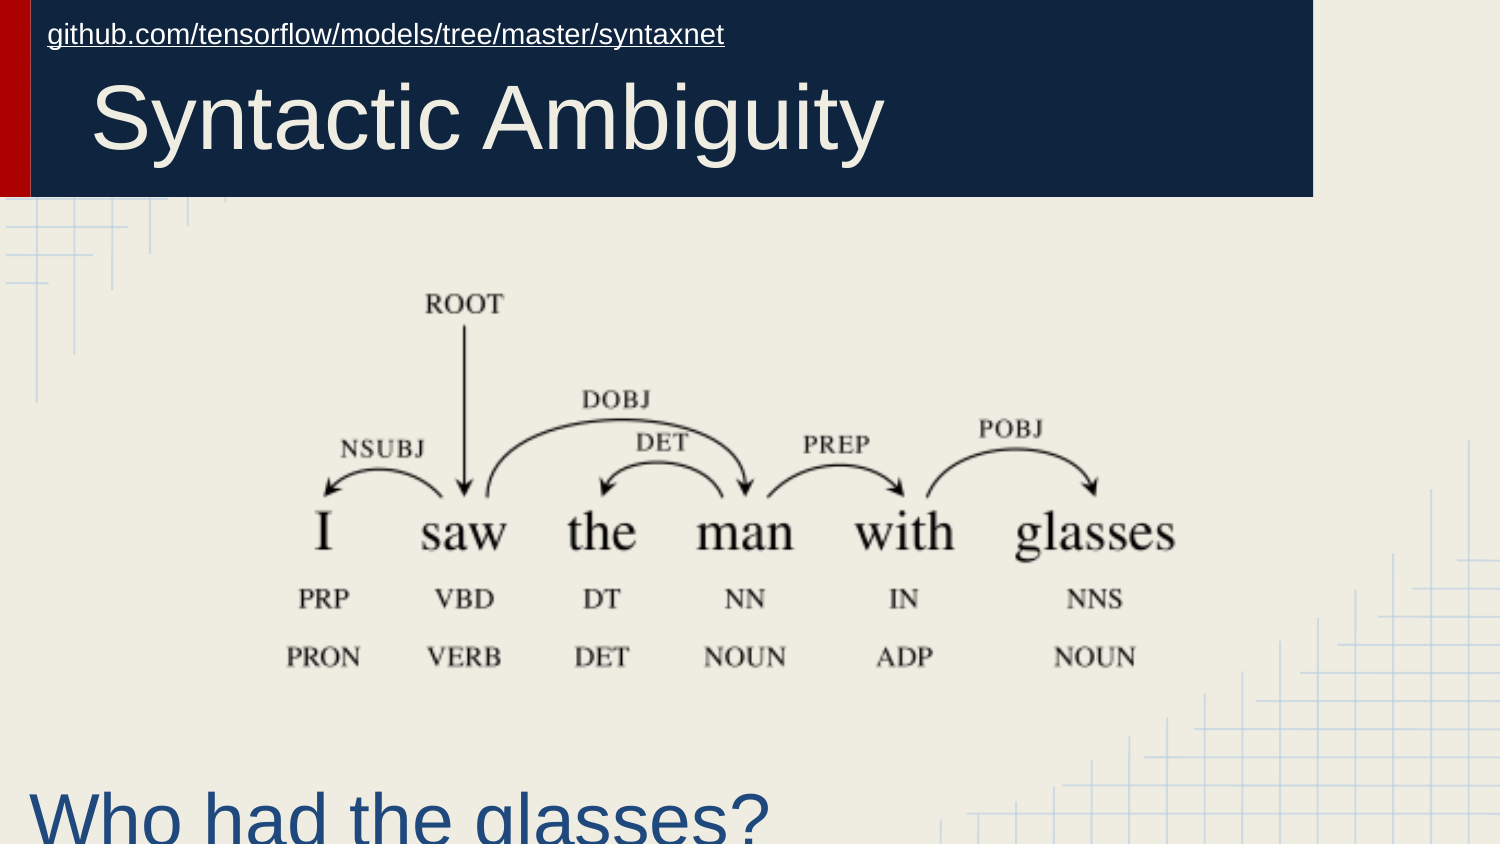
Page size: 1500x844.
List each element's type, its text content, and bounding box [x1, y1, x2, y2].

list Who had the glasses? [14, 711, 1500, 844]
text_box github.com/tensorflow/models/tree/master/syntaxnet [32, 0, 1335, 60]
picture [206, 196, 1298, 712]
title Syntactic Ambiguity [75, 60, 1276, 183]
